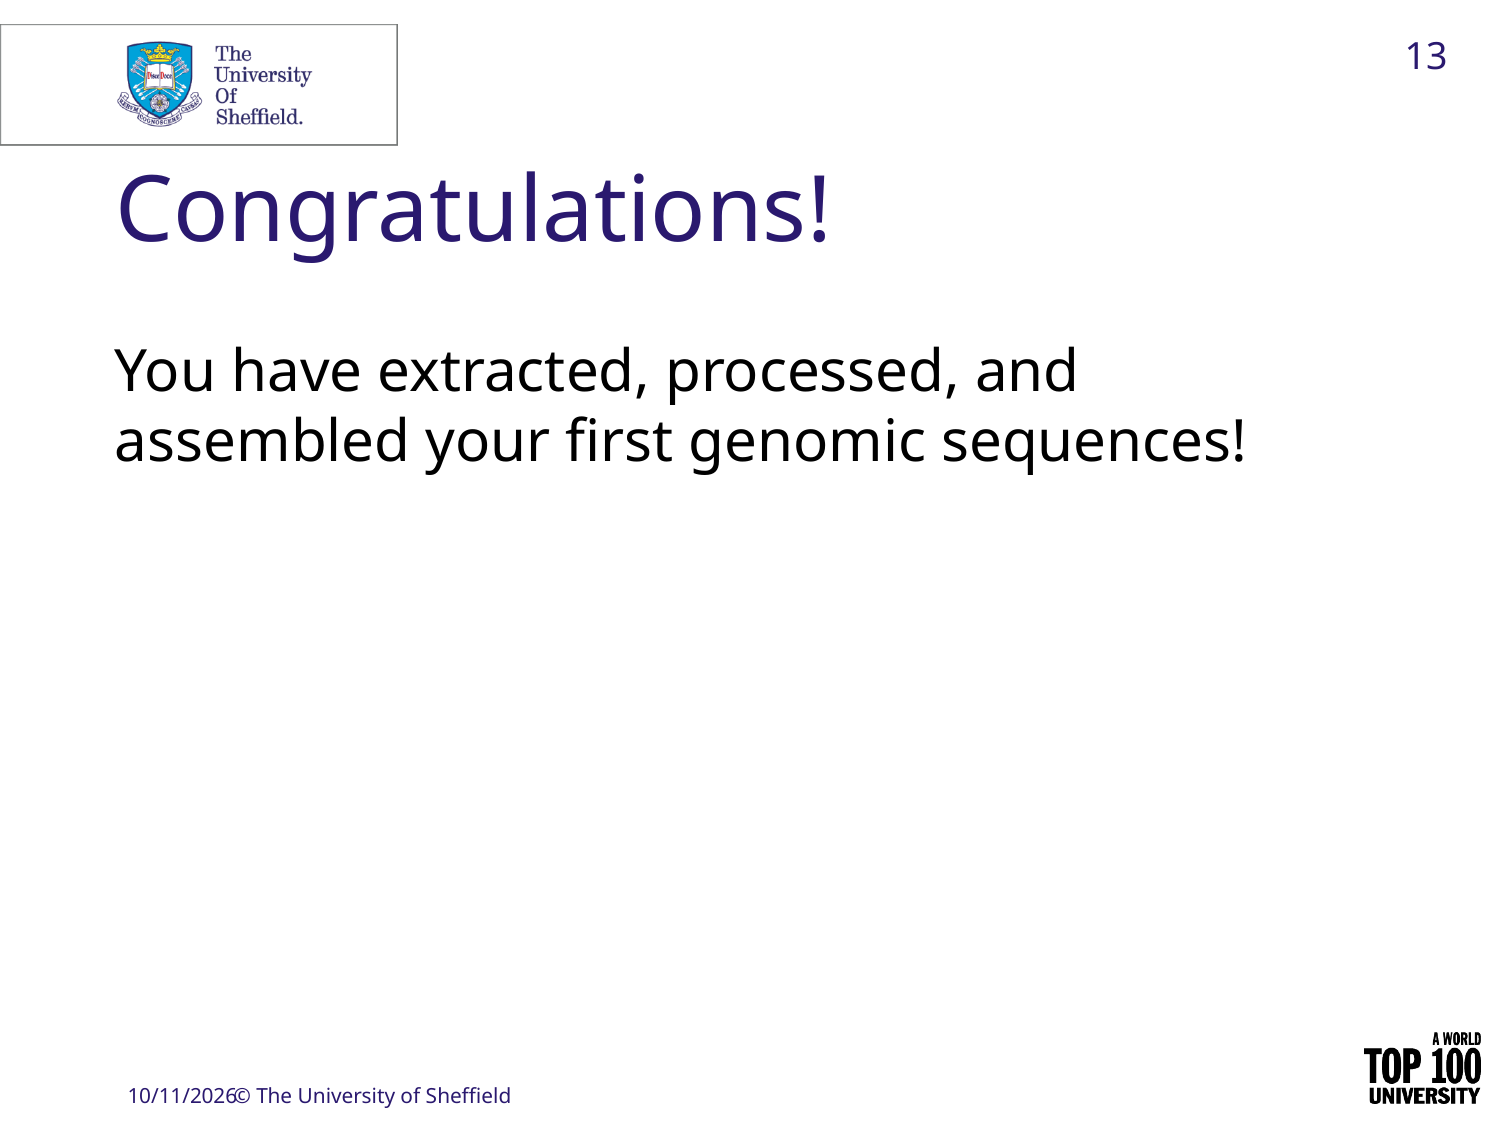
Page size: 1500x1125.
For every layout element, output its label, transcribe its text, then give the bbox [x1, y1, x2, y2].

text_box You have extracted, processed, and assembled your first genomic sequences! [100, 326, 1306, 601]
picture [1364, 1032, 1481, 1104]
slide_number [112, 1074, 218, 1125]
footer © The University of Sheffield [218, 1074, 1069, 1125]
picture [0, 24, 398, 146]
title Congratulations! [100, 160, 1451, 286]
slide_number 13 [1149, 24, 1463, 101]
